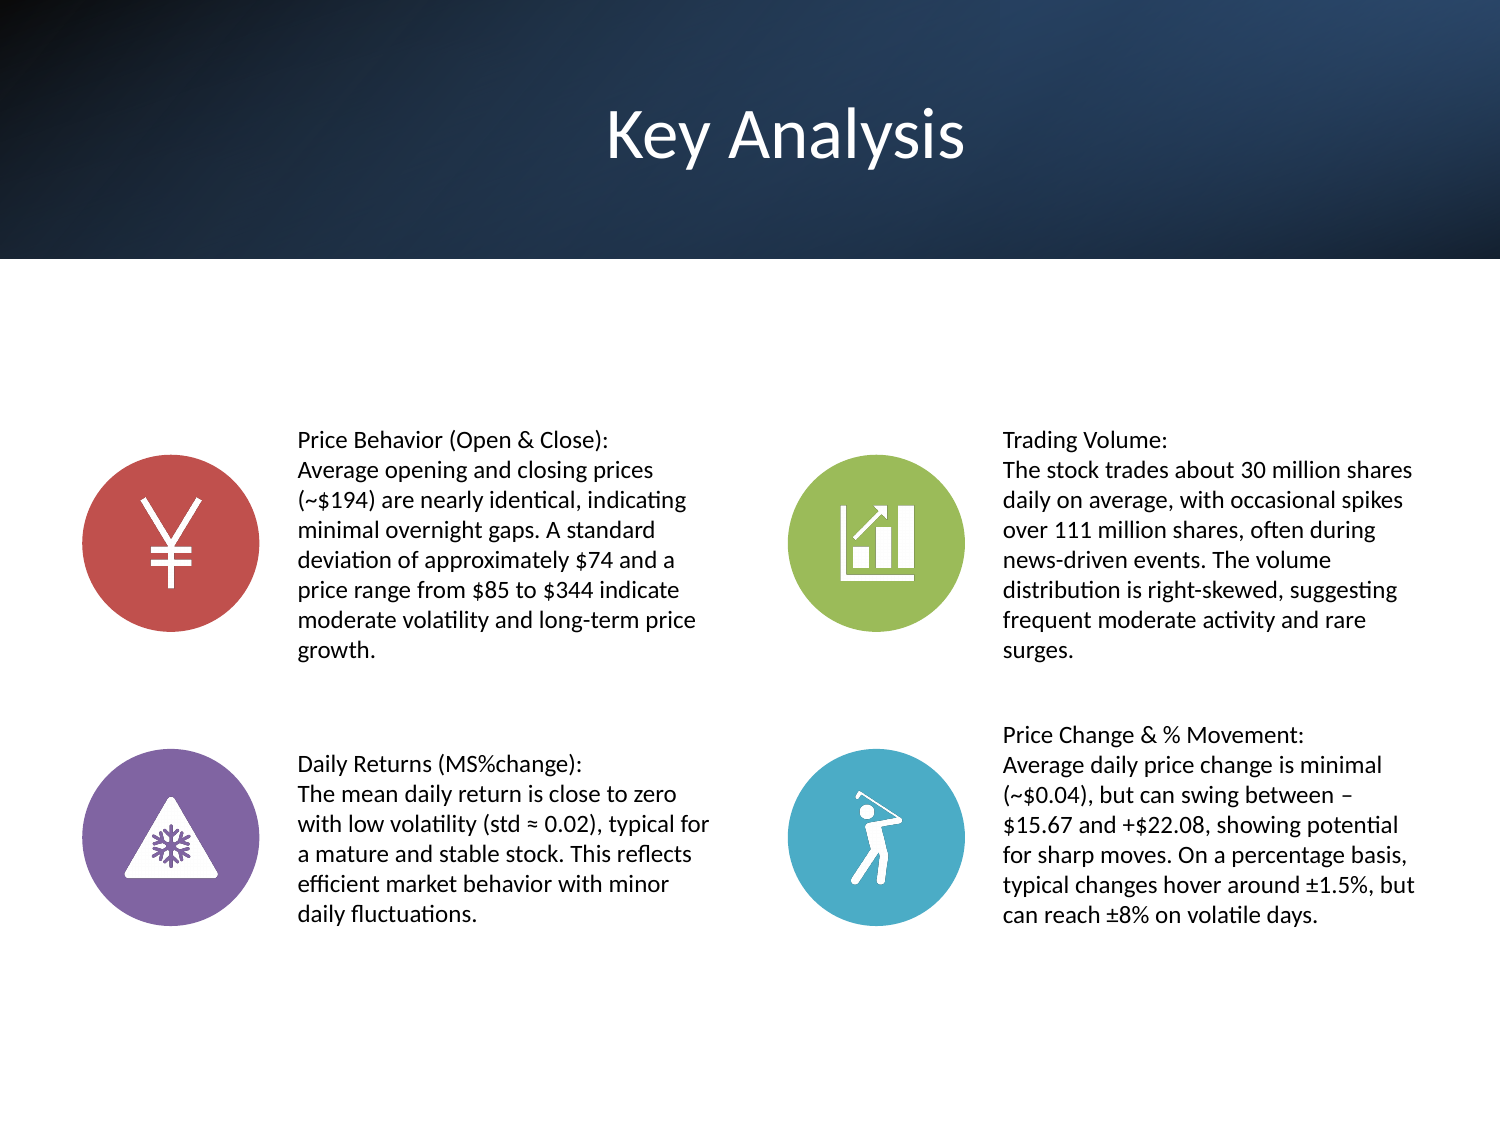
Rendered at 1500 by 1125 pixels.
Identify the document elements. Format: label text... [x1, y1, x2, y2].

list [78, 346, 1424, 1035]
text_box [0, 261, 1500, 1125]
title Key Analysis [168, 57, 1405, 202]
text_box [0, 0, 1500, 261]
